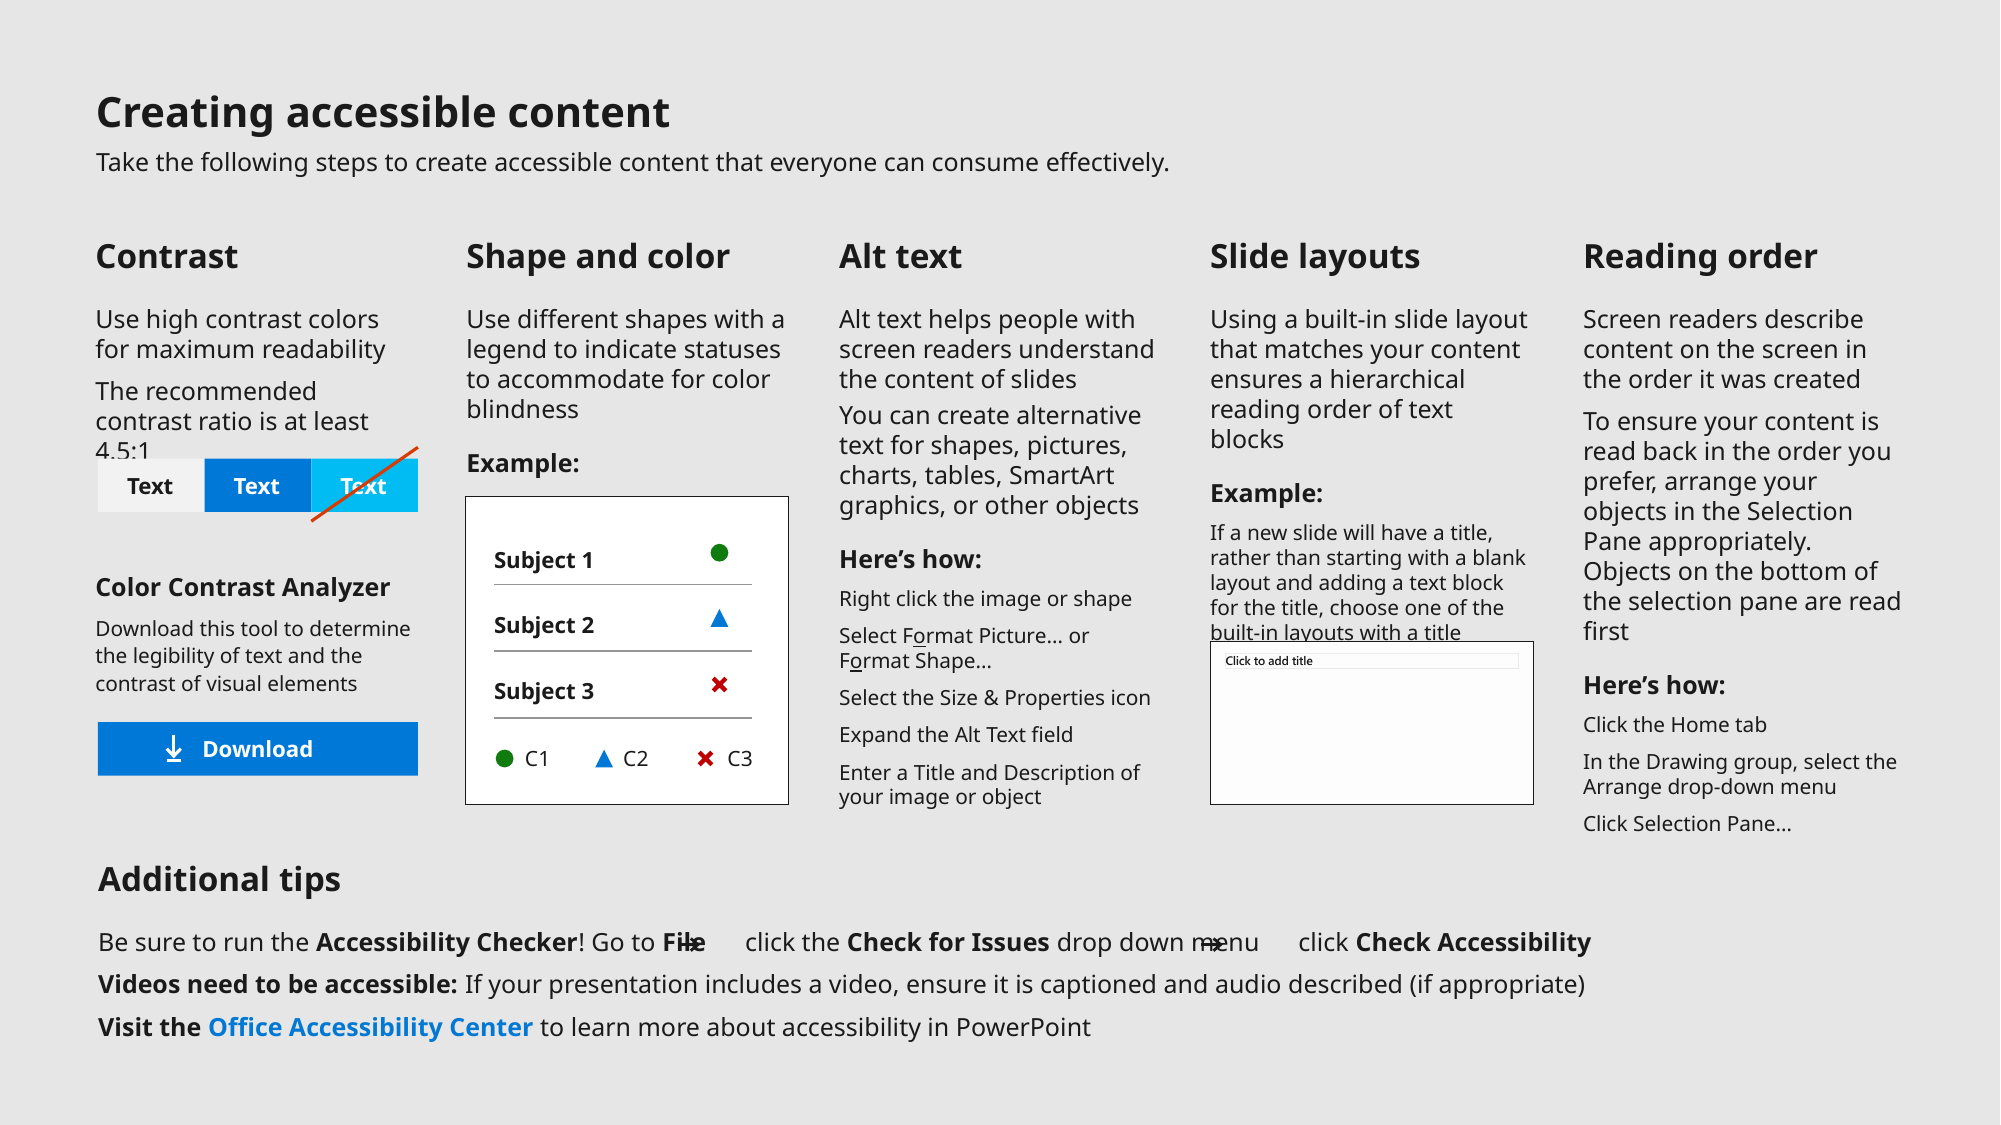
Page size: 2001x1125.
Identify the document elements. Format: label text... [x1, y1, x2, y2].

text_box Shape and color Use different shapes with a legend to indicate statuses to accommodate for color blindness Example: [466, 235, 789, 496]
text_box Reading order Screen readers describe content on the screen in the order it was created To ensure your content is read back in the order you prefer, arrange your objects in the Selection Pane appropriately. Objects on the bottom of the selection pane are read first Here’s how: Click the Home tab In the Drawing group, select the Arrange drop-down menu Click Selection Pane… [1583, 235, 1906, 817]
text_box Take the following steps to create accessible content that everyone can consume effectively. [96, 149, 1905, 177]
text_box Contrast Use high contrast colors for maximum readability The recommended contrast ratio is at least 4.5:1 [95, 235, 418, 571]
text_box Alt text Alt text helps people with screen readers understand the content of slides You can create alternative text for shapes, pictures, charts, tables, SmartArt graphics, or other objects Here’s how: Right click the image or shape Select Format Picture… or Format Shape… Select the Size & Properties icon Expand the Alt Text field Enter a Title and Description of your image or object [839, 235, 1162, 817]
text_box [97, 447, 419, 523]
text_box Color Contrast Analyzer Download this tool to determine the legibility of text and the contrast of visual elements [95, 571, 418, 696]
title Creating accessible content [95, 75, 1000, 137]
picture [1210, 640, 1534, 805]
text_box Slide layouts Using a built-in slide layout that matches your content ensures a hierarchical reading order of text blocks Example: If a new slide will have a title, rather than starting with a blank layout and adding a text block for the title, choose one of the built-in layouts with a title placeholder [1210, 235, 1533, 640]
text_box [464, 496, 789, 805]
text_box Additional tips Be sure to run the Accessibility Checker! Go to File click the Check for Issues drop down menu click Check Accessibility Videos need to be accessible: If your presentation includes a video, ensure it is captioned and audio described (if appropriate) Visit the Office Accessibility Center to learn more about accessibility in PowerPoint [98, 858, 1905, 1045]
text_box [97, 711, 419, 787]
